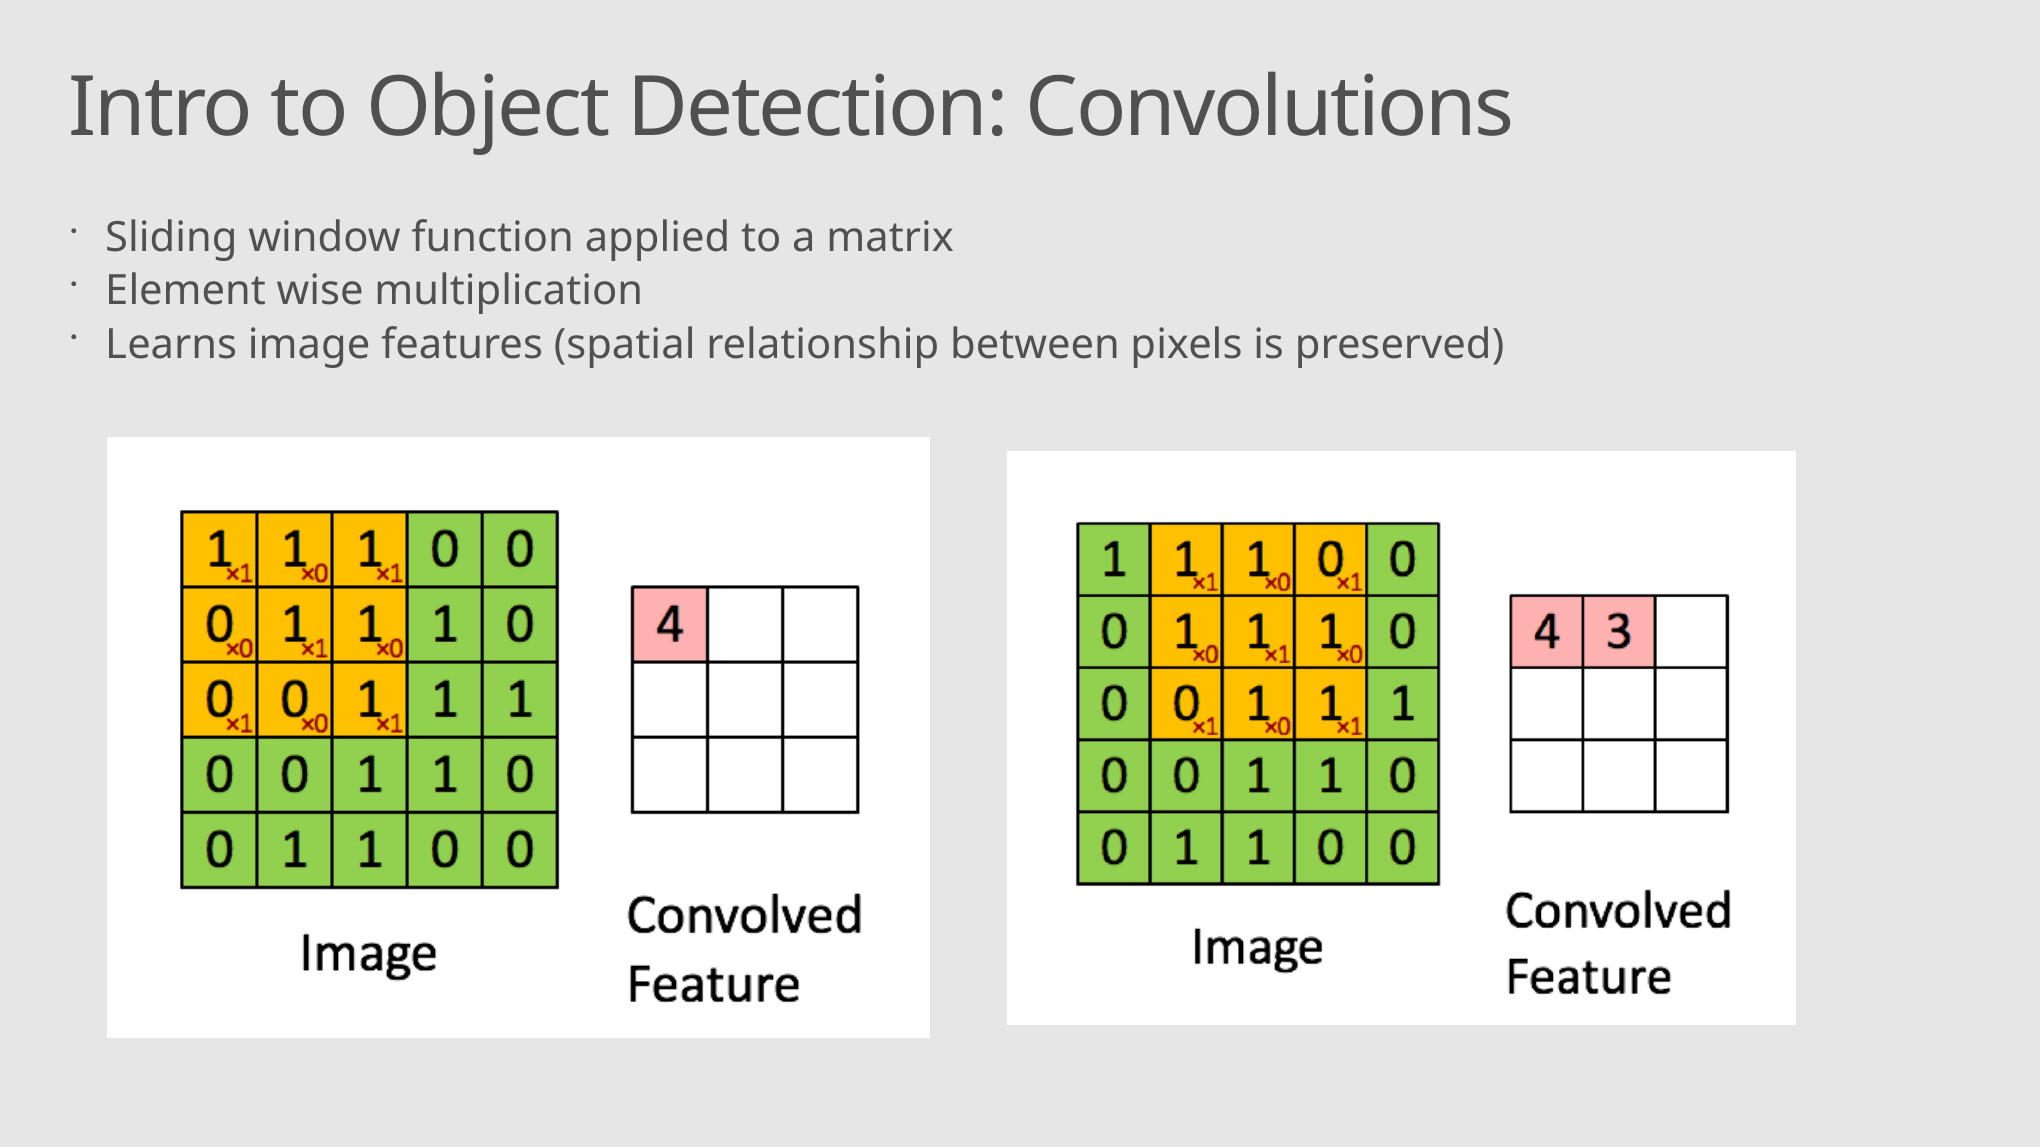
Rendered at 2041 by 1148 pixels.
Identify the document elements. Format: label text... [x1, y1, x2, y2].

title Intro to Object Detection: Convolutions [45, 48, 1996, 199]
text_box Sliding window function applied to a matrix Element wise multiplication Learns image features (spatial relationship between pixels is preserved) [43, 200, 1694, 436]
picture [107, 437, 930, 1038]
picture [1007, 450, 1796, 1025]
